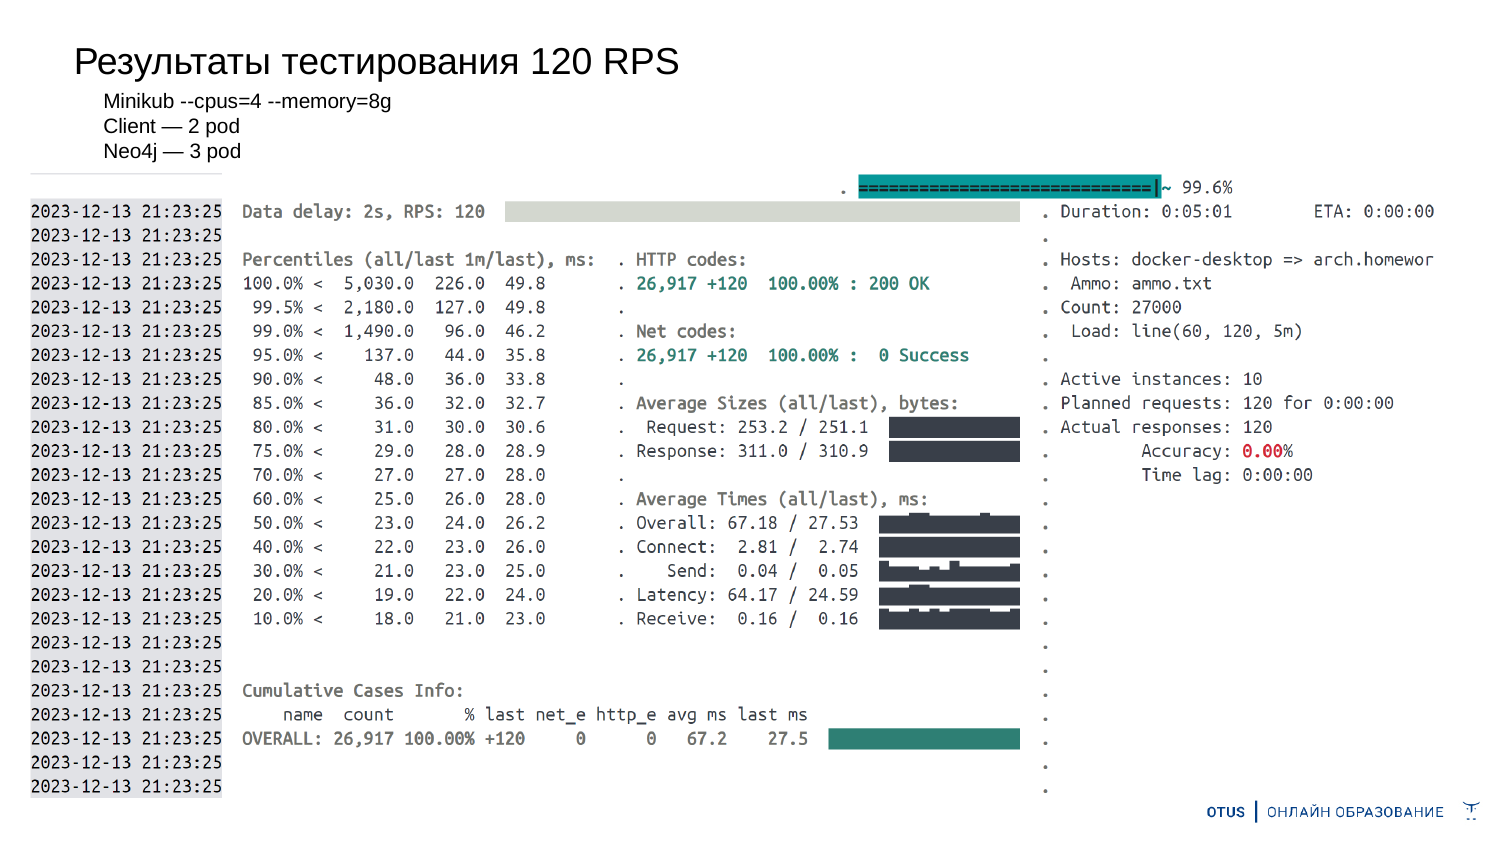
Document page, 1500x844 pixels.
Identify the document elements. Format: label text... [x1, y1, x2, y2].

text_box Minikub --cpus=4 --memory=8g Client — 2 pod Neo4j — 3 pod [88, 80, 413, 165]
picture [0, 0, 1500, 844]
text_box Результаты тестирования 120 RPS [58, 29, 709, 129]
